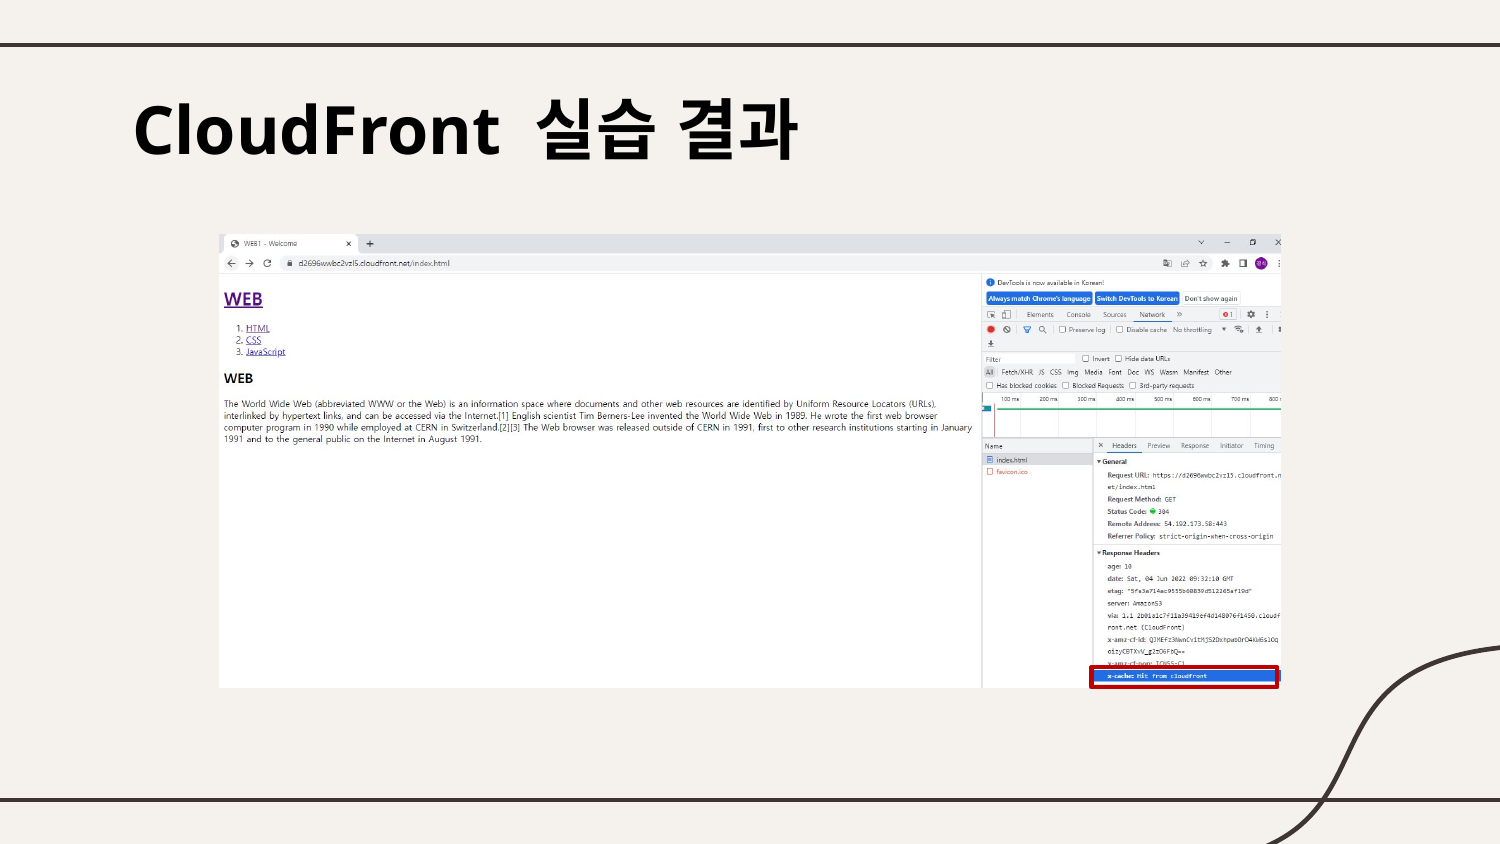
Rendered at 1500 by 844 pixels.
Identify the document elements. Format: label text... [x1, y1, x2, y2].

picture [219, 234, 1281, 688]
title CloudFront 실습 결과 [116, 72, 1278, 167]
